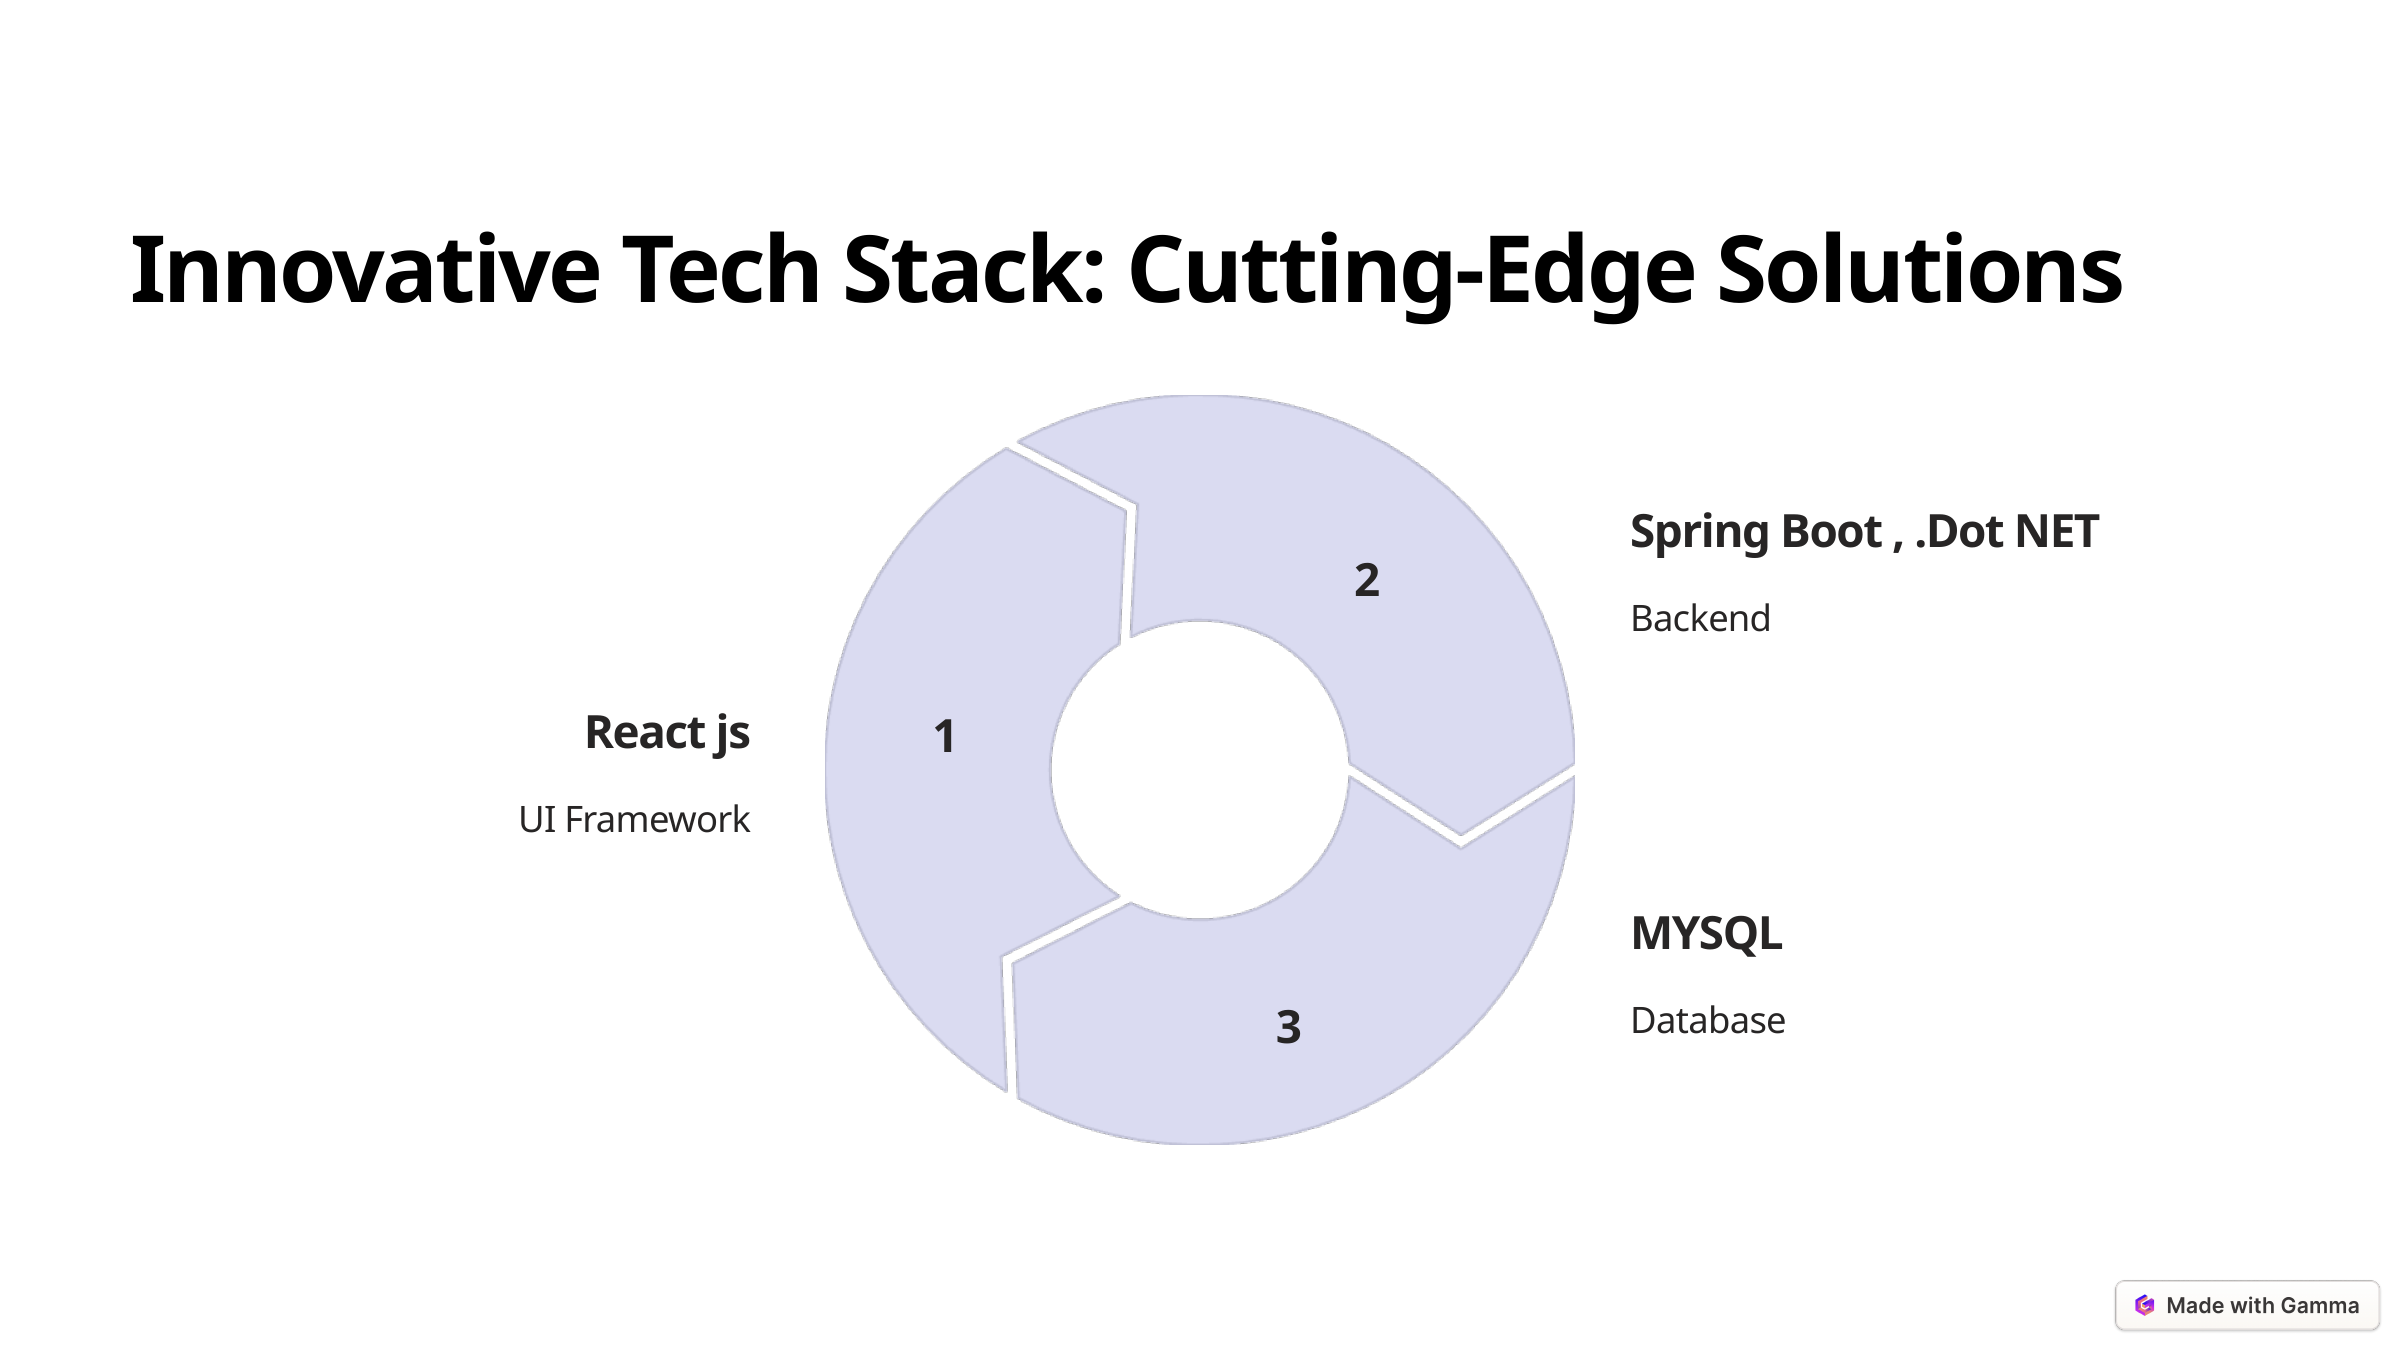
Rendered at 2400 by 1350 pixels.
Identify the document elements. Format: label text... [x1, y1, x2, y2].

picture [2106, 1271, 2389, 1339]
text_box Database [1630, 981, 2270, 1042]
text_box MYSQL [1630, 901, 2096, 960]
text_box React js [286, 700, 752, 759]
text_box Backend [1630, 579, 2270, 640]
text_box Spring Boot , .Dot NET [1630, 499, 2102, 558]
text_box UI Framework [130, 780, 752, 841]
text_box Innovative Tech Stack: Cutting-Edge Solutions [130, 205, 2116, 322]
picture [825, 395, 1575, 1145]
